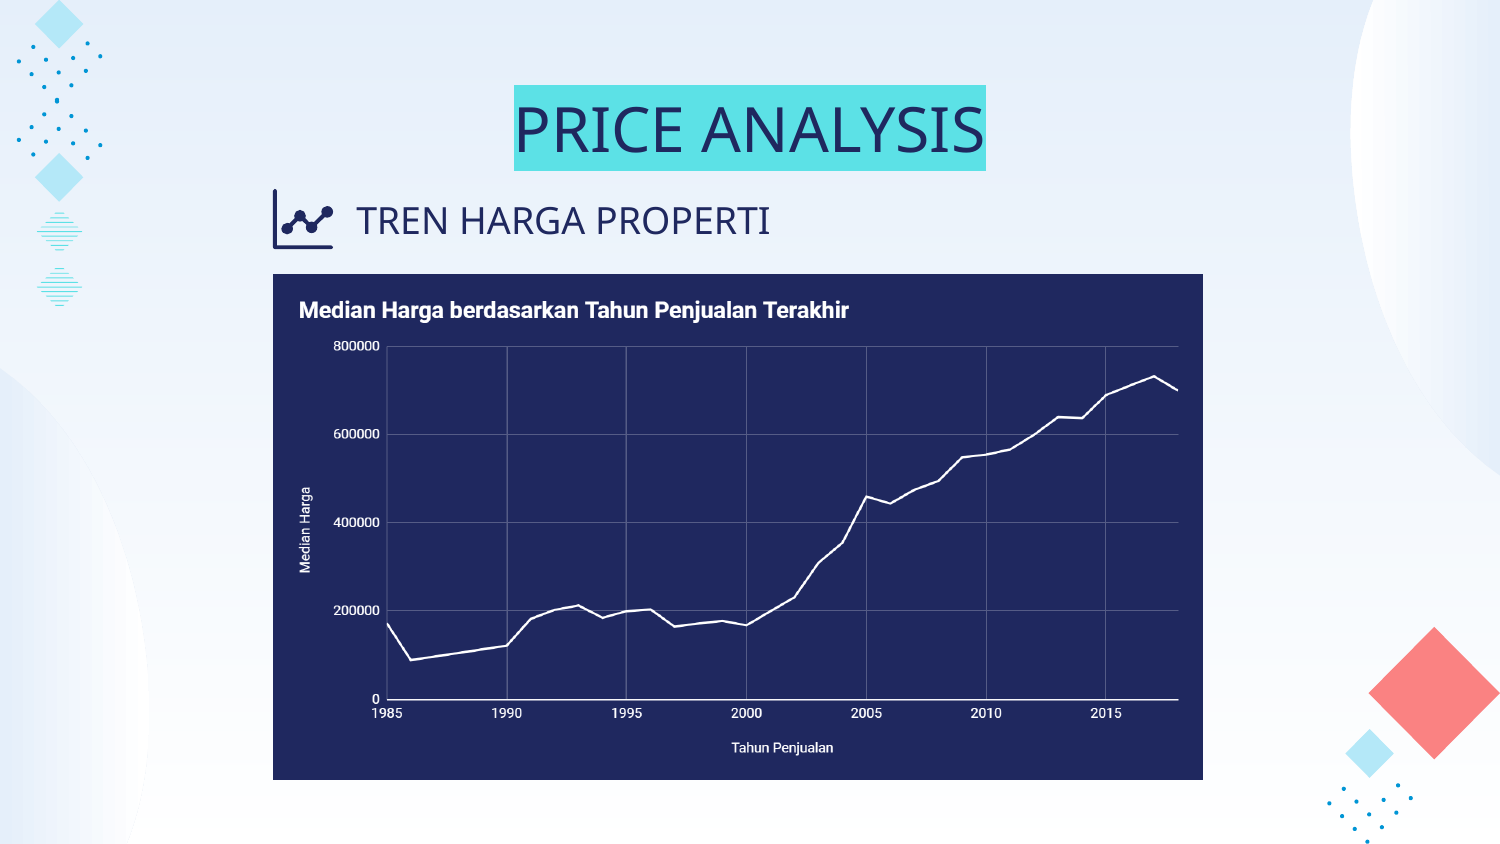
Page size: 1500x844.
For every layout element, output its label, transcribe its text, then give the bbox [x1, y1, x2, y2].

text_box TREN HARGA PROPERTI [341, 189, 1092, 250]
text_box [272, 188, 334, 250]
title PRICE ANALYSIS [118, 74, 1382, 165]
picture [272, 274, 1203, 780]
